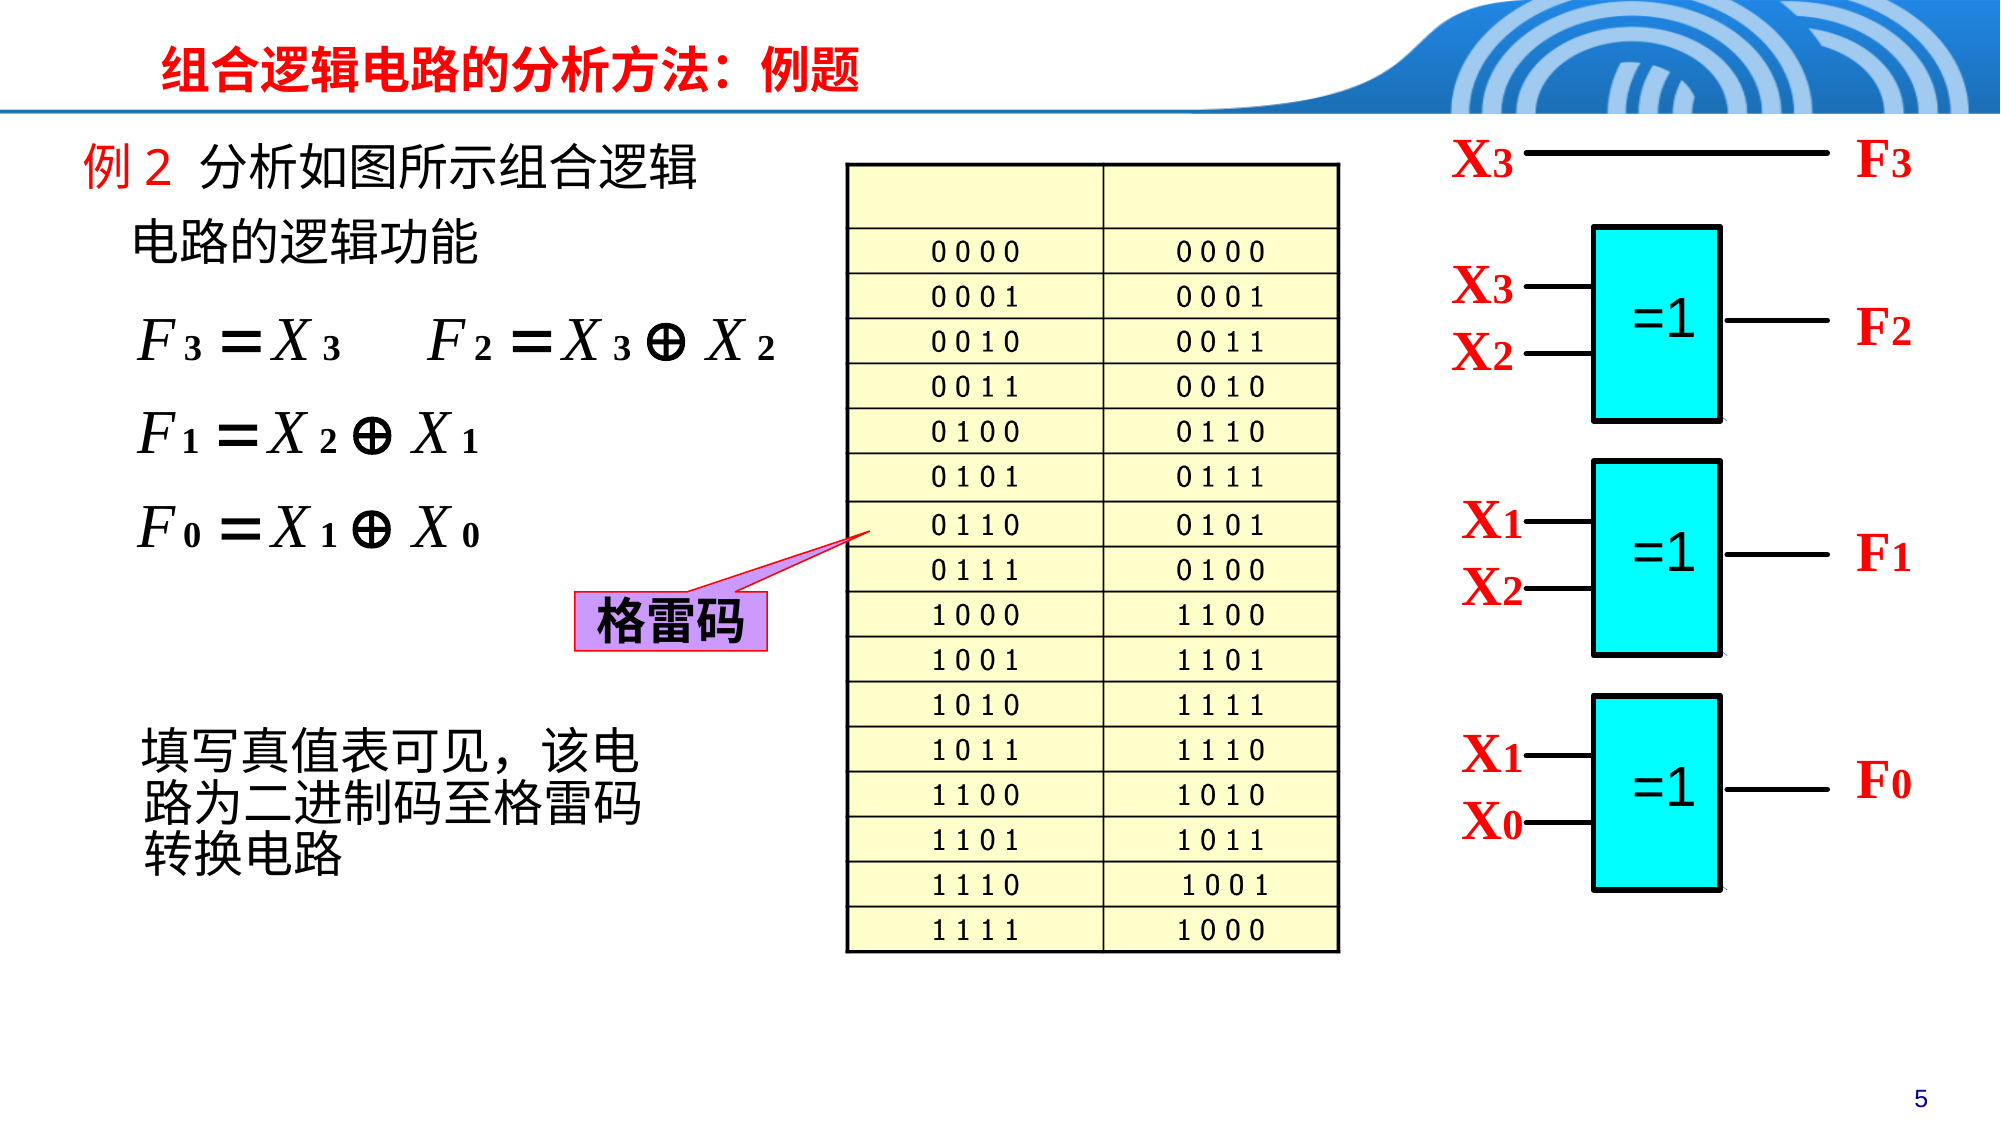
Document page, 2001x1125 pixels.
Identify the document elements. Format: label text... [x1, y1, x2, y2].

picture [0, 0, 2000, 114]
picture [845, 162, 1342, 963]
list 例2 分析如图所示组合逻辑电路的逻辑功能 [71, 115, 739, 270]
title 组合逻辑电路的分析方法：例题 [149, 42, 1301, 105]
text_box 格雷码 [574, 572, 780, 651]
text_box 填写真值表可见，该电路为二进制码至格雷码转换电路 [72, 714, 698, 896]
text_box 格雷码 [790, 541, 840, 568]
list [125, 297, 788, 564]
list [1448, 115, 1916, 896]
